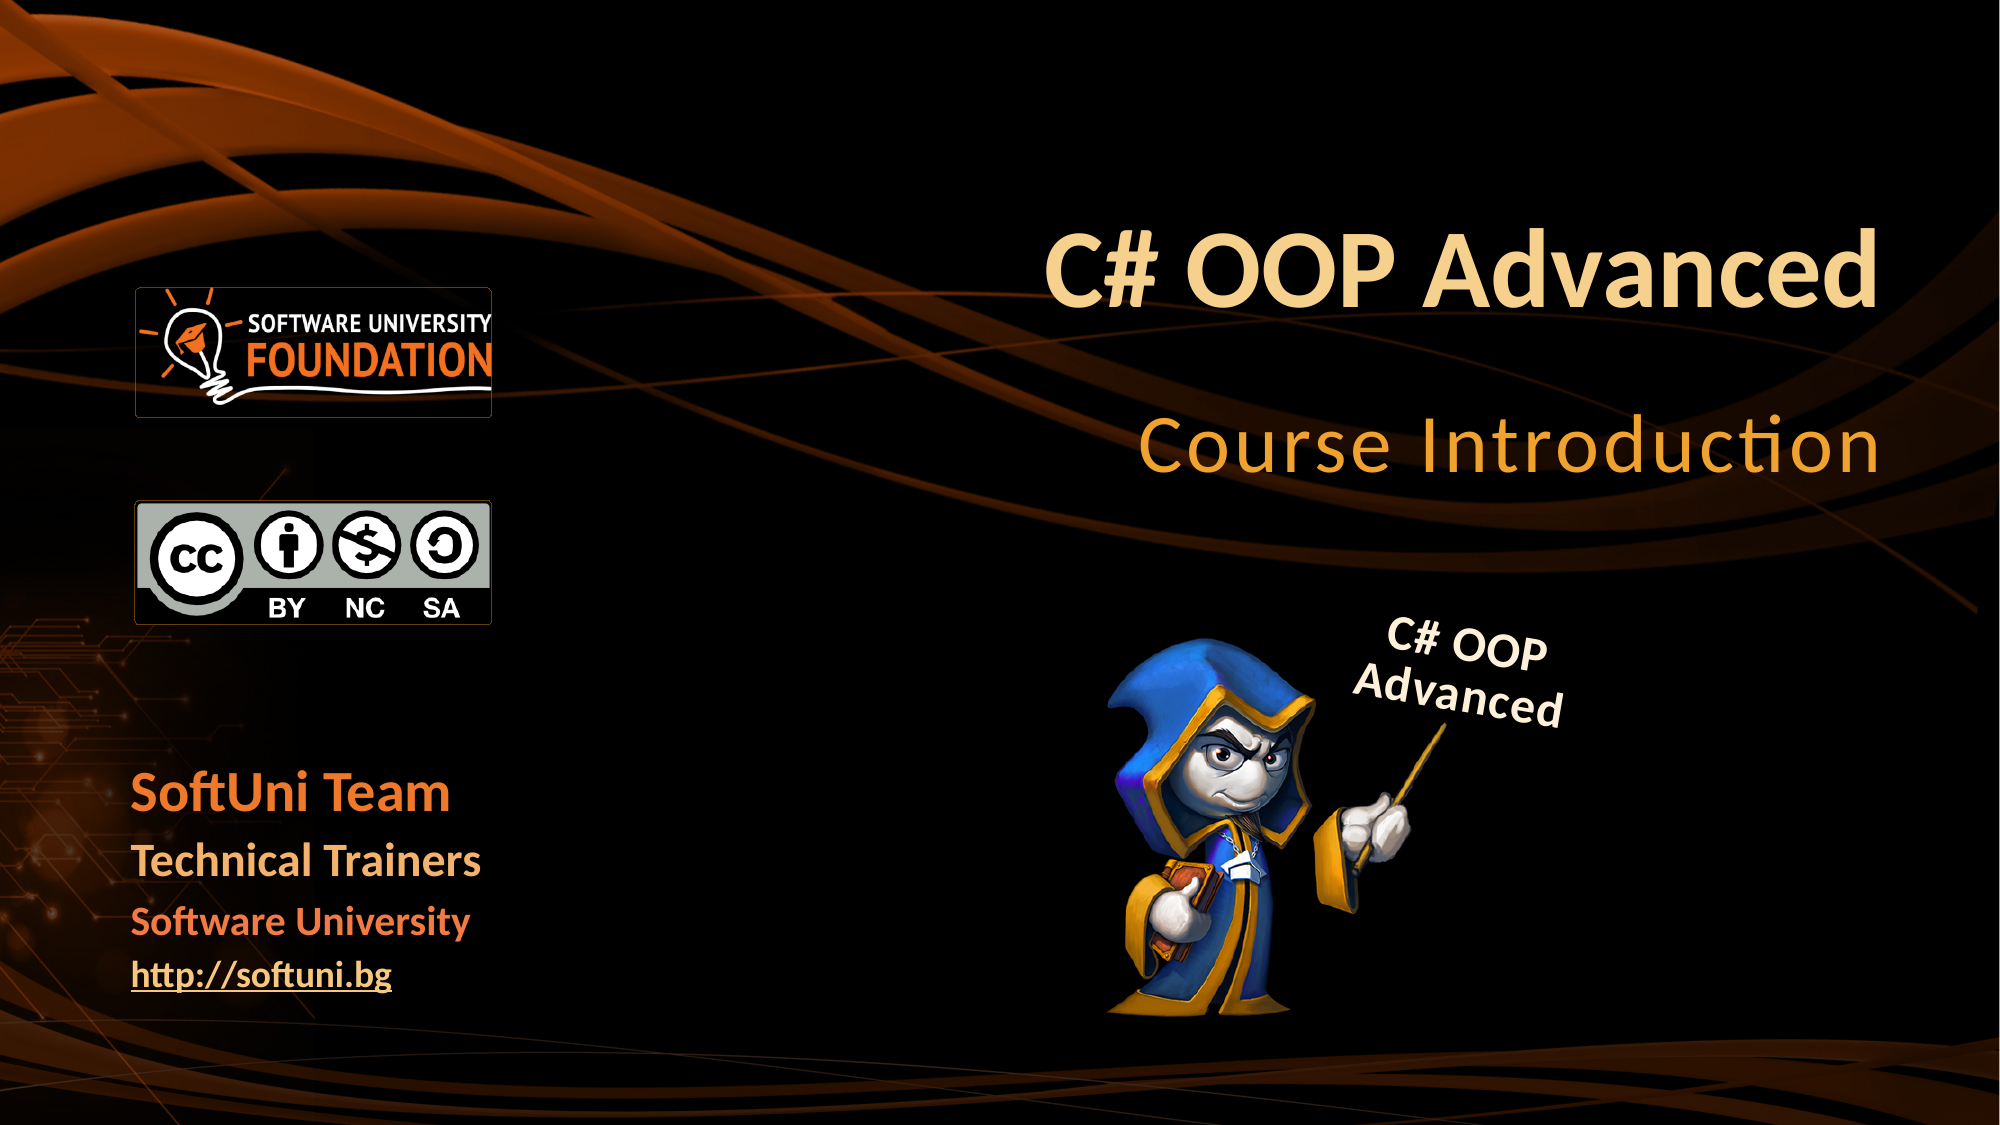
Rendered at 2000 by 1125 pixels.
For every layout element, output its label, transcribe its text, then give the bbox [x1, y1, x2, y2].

list SoftUni Team [124, 742, 648, 819]
subtitle Course Introduction [549, 384, 1883, 513]
picture [0, 0, 2000, 1125]
list Software University [124, 886, 648, 942]
title C# OOP Advanced [549, 174, 1883, 367]
text_box C# OOP Advanced [1346, 593, 1593, 749]
list Technical Trainers [124, 819, 648, 886]
list http://softuni.bg [124, 942, 648, 1000]
